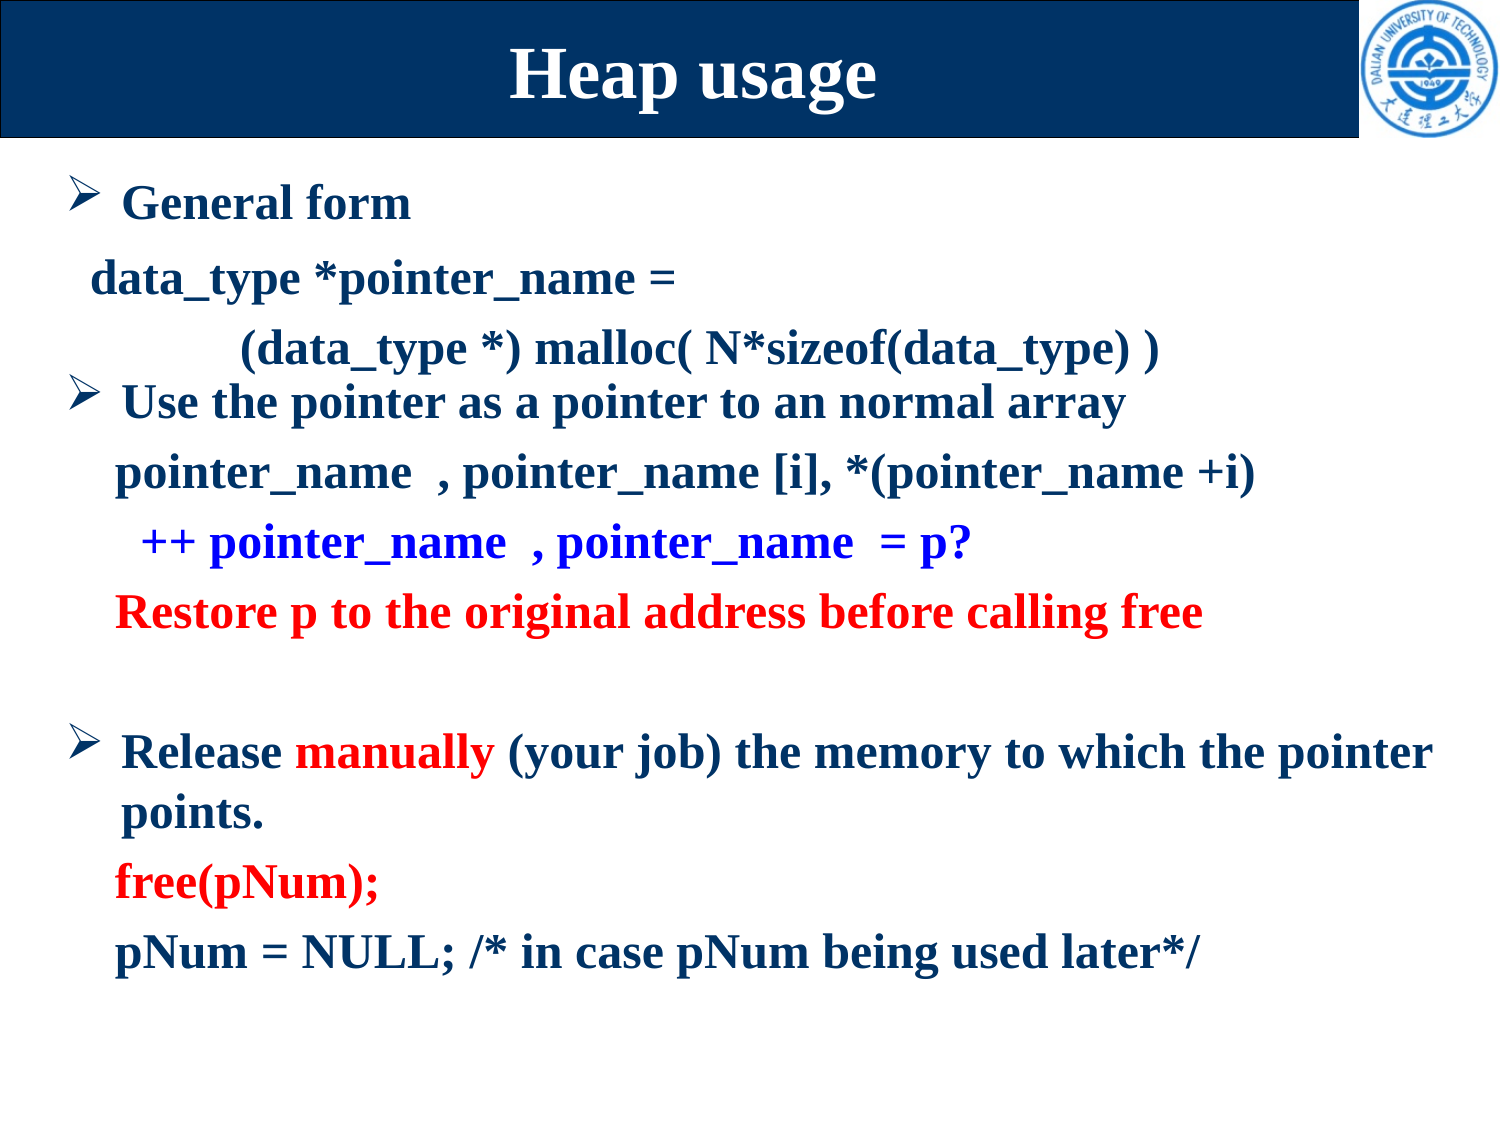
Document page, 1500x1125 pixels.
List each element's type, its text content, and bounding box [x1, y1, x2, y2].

title Heap usage [37, 12, 1350, 125]
list General form Use the pointer as a pointer to an normal array pointer_name , pointer_name [i], *(pointer_name +i) ++ pointer_name , pointer_name = p? Restore p to the original address before calling free Release manually (your job) the memory to which the pointer points. free(pNum); pNum = NULL; /* in case pNum being used later*/ [50, 162, 1463, 1088]
text_box data_type *pointer_name = (data_type *) malloc( N*sizeof(data_type) ) [75, 236, 1300, 382]
picture [1359, 0, 1500, 138]
